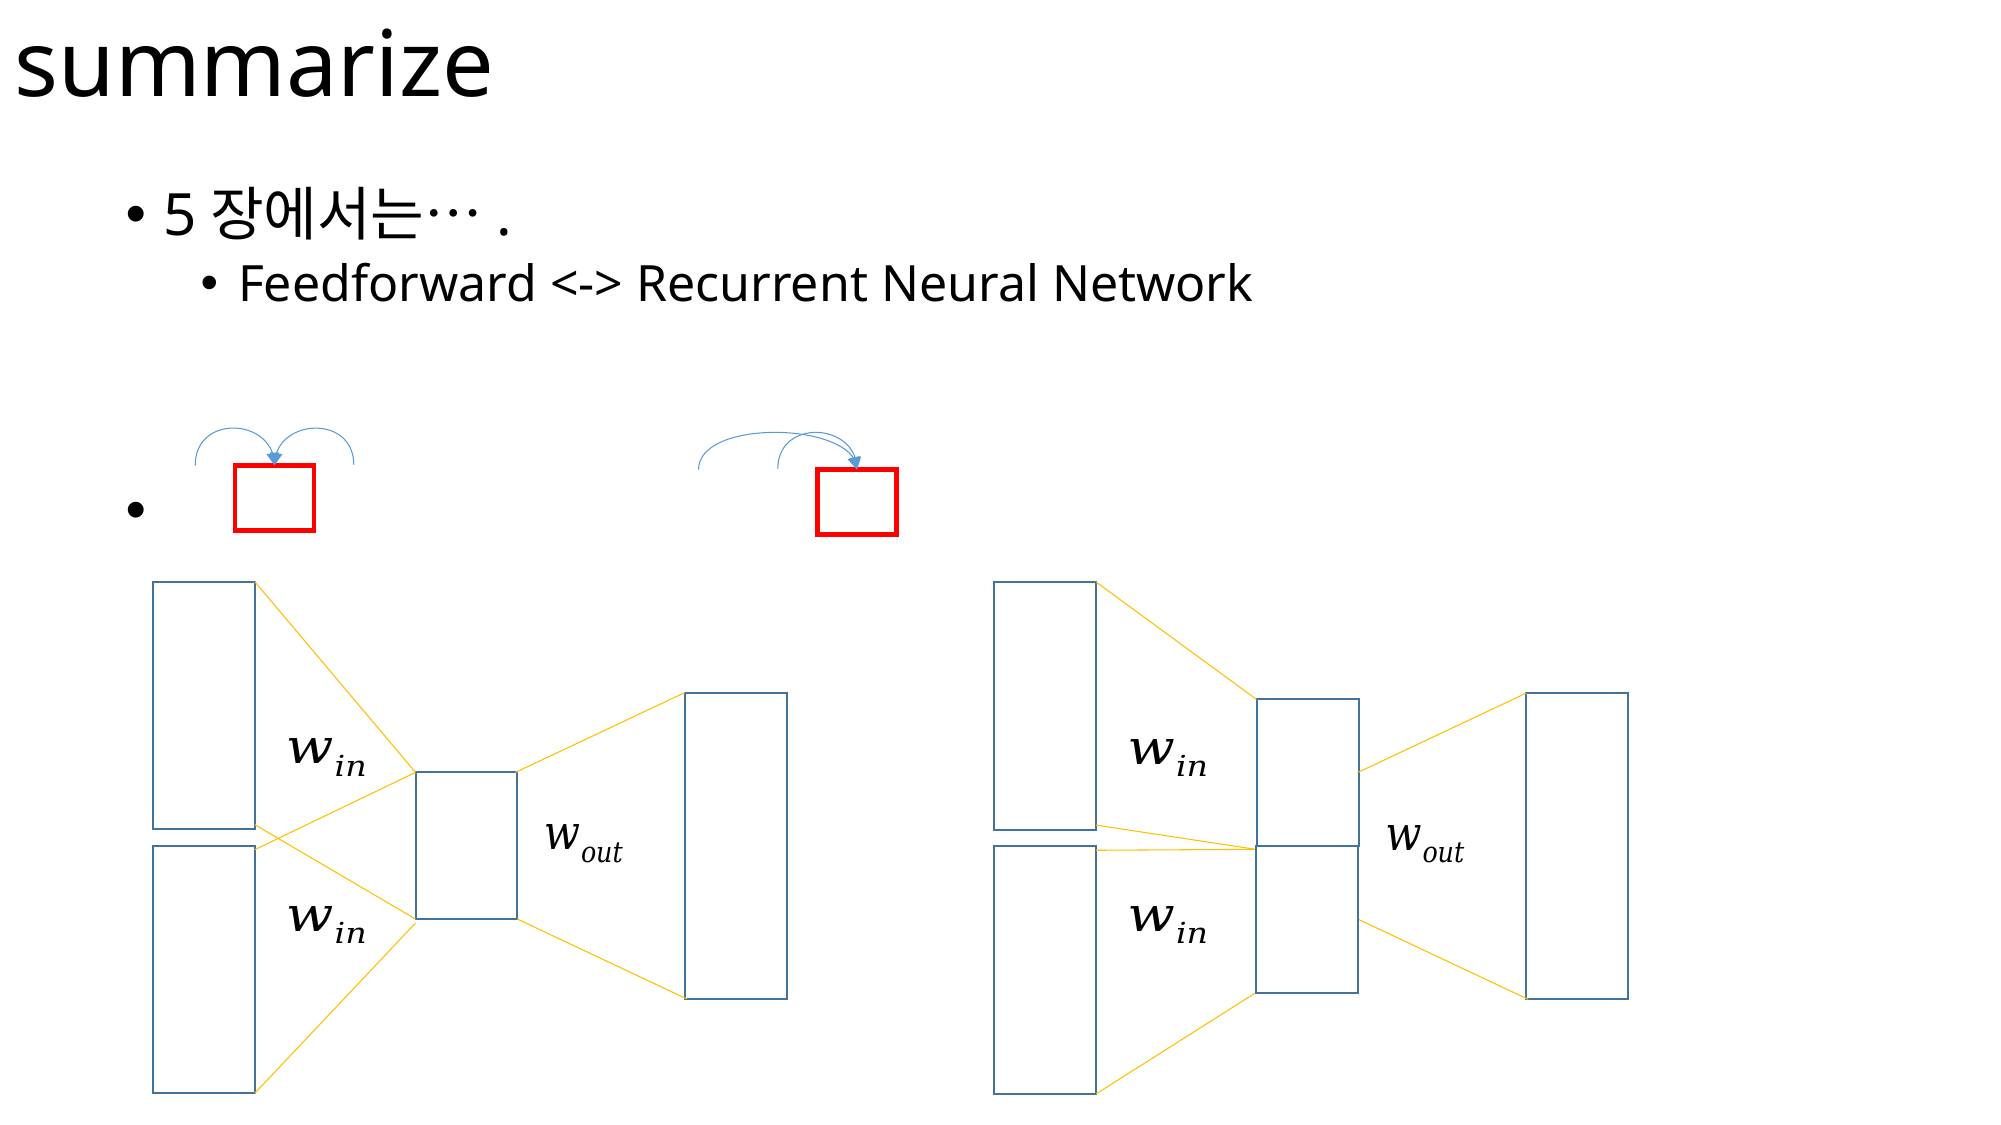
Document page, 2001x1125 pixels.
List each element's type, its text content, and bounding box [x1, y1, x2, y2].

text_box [994, 582, 1629, 1094]
title summarize [0, 0, 1725, 133]
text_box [152, 581, 787, 1094]
text_box [234, 464, 315, 531]
text_box [816, 469, 898, 536]
